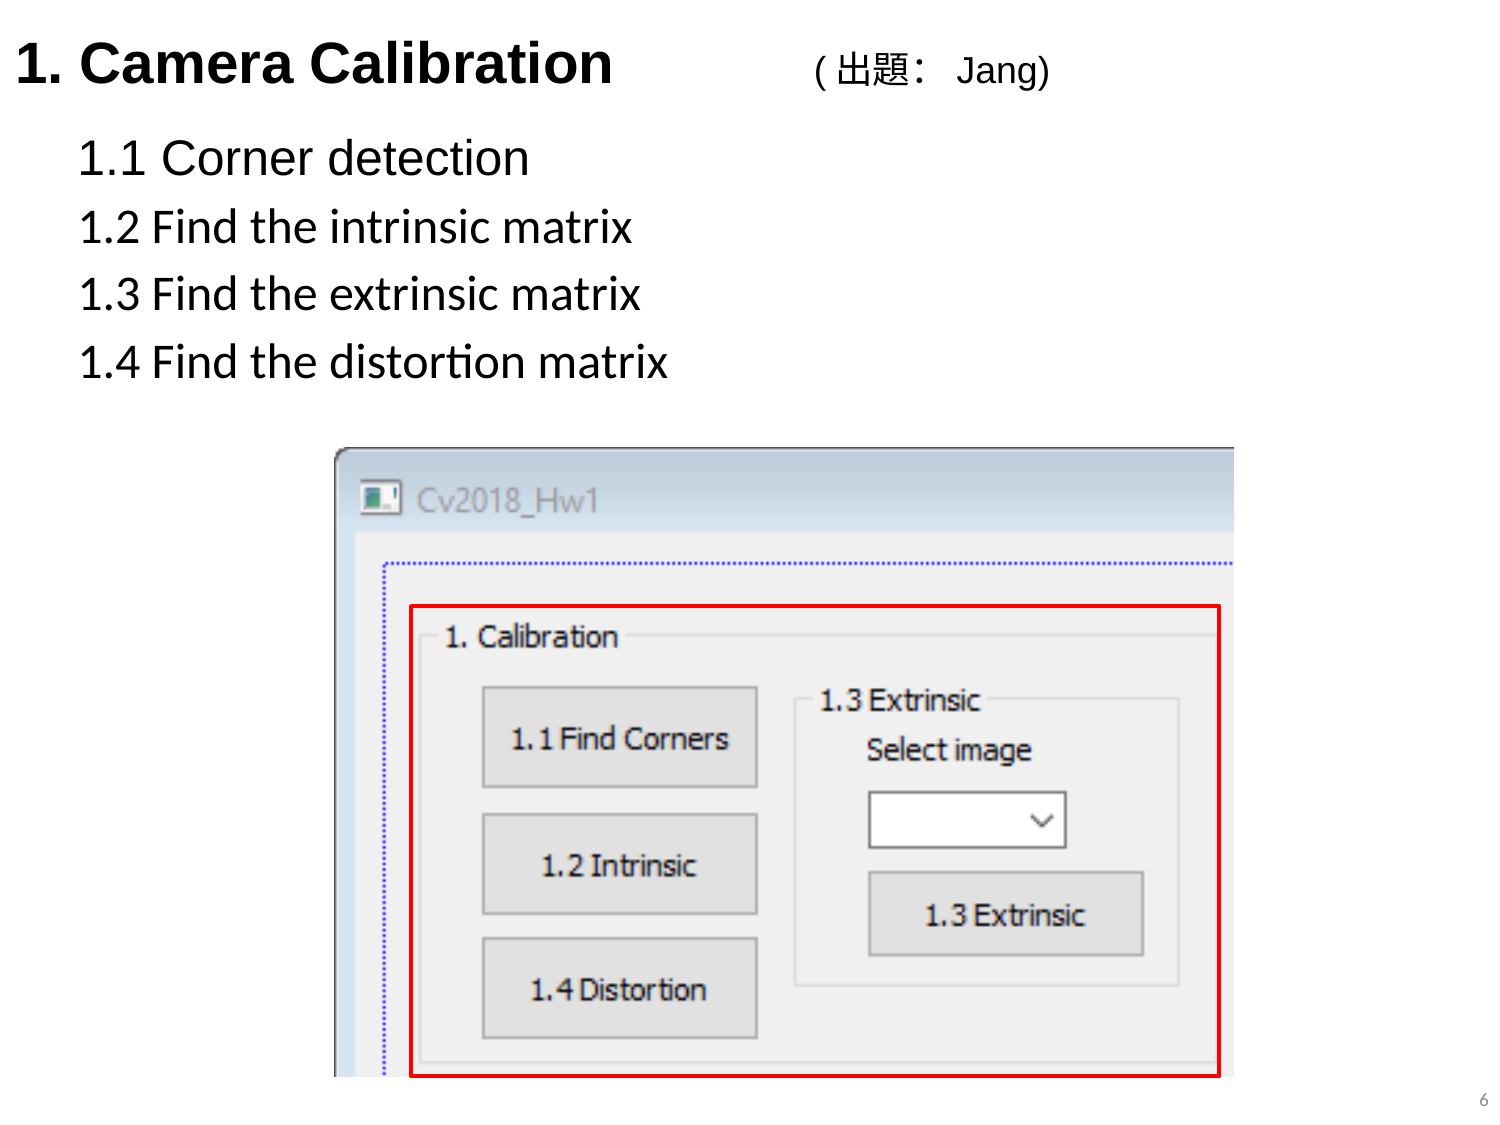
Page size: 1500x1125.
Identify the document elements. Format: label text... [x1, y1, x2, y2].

picture [333, 447, 1235, 1077]
title 1. Camera Calibration (出題：Jang) [0, 0, 1500, 129]
list 1.1 Corner detection 1.2 Find the intrinsic matrix 1.3 Find the extrinsic matrix 1.4 Find the distortion matrix [0, 110, 1279, 825]
slide_number 6 [1162, 1076, 1500, 1122]
